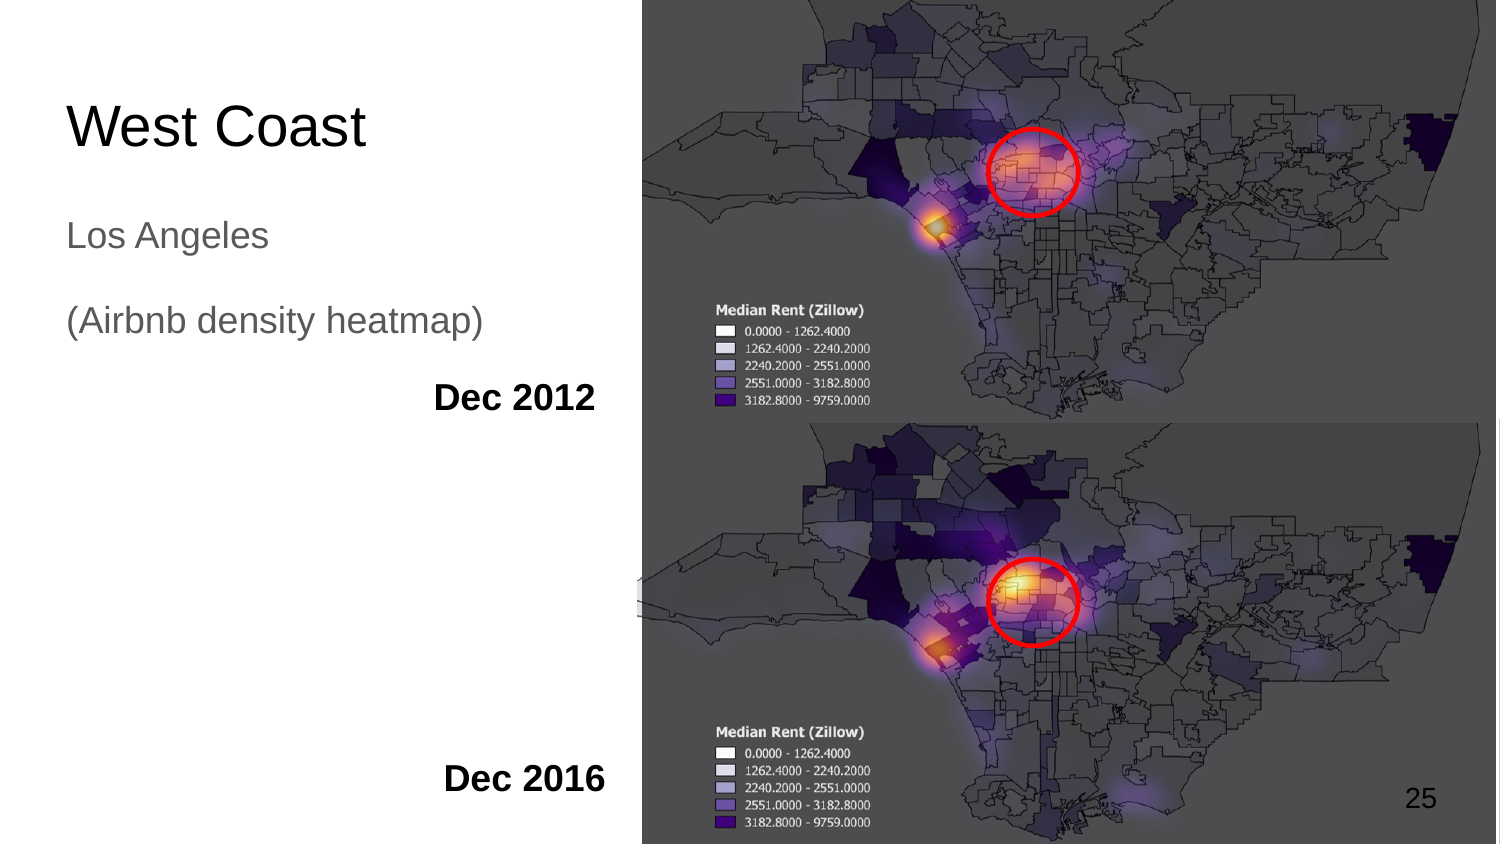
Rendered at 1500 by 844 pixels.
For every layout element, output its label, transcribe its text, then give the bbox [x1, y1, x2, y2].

title West Coast [51, 72, 632, 167]
picture [637, 0, 1500, 844]
list Los Angeles (Airbnb density heatmap) [51, 189, 632, 750]
text_box Dec 2012 [418, 357, 632, 433]
text_box Dec 2016 [428, 739, 632, 814]
